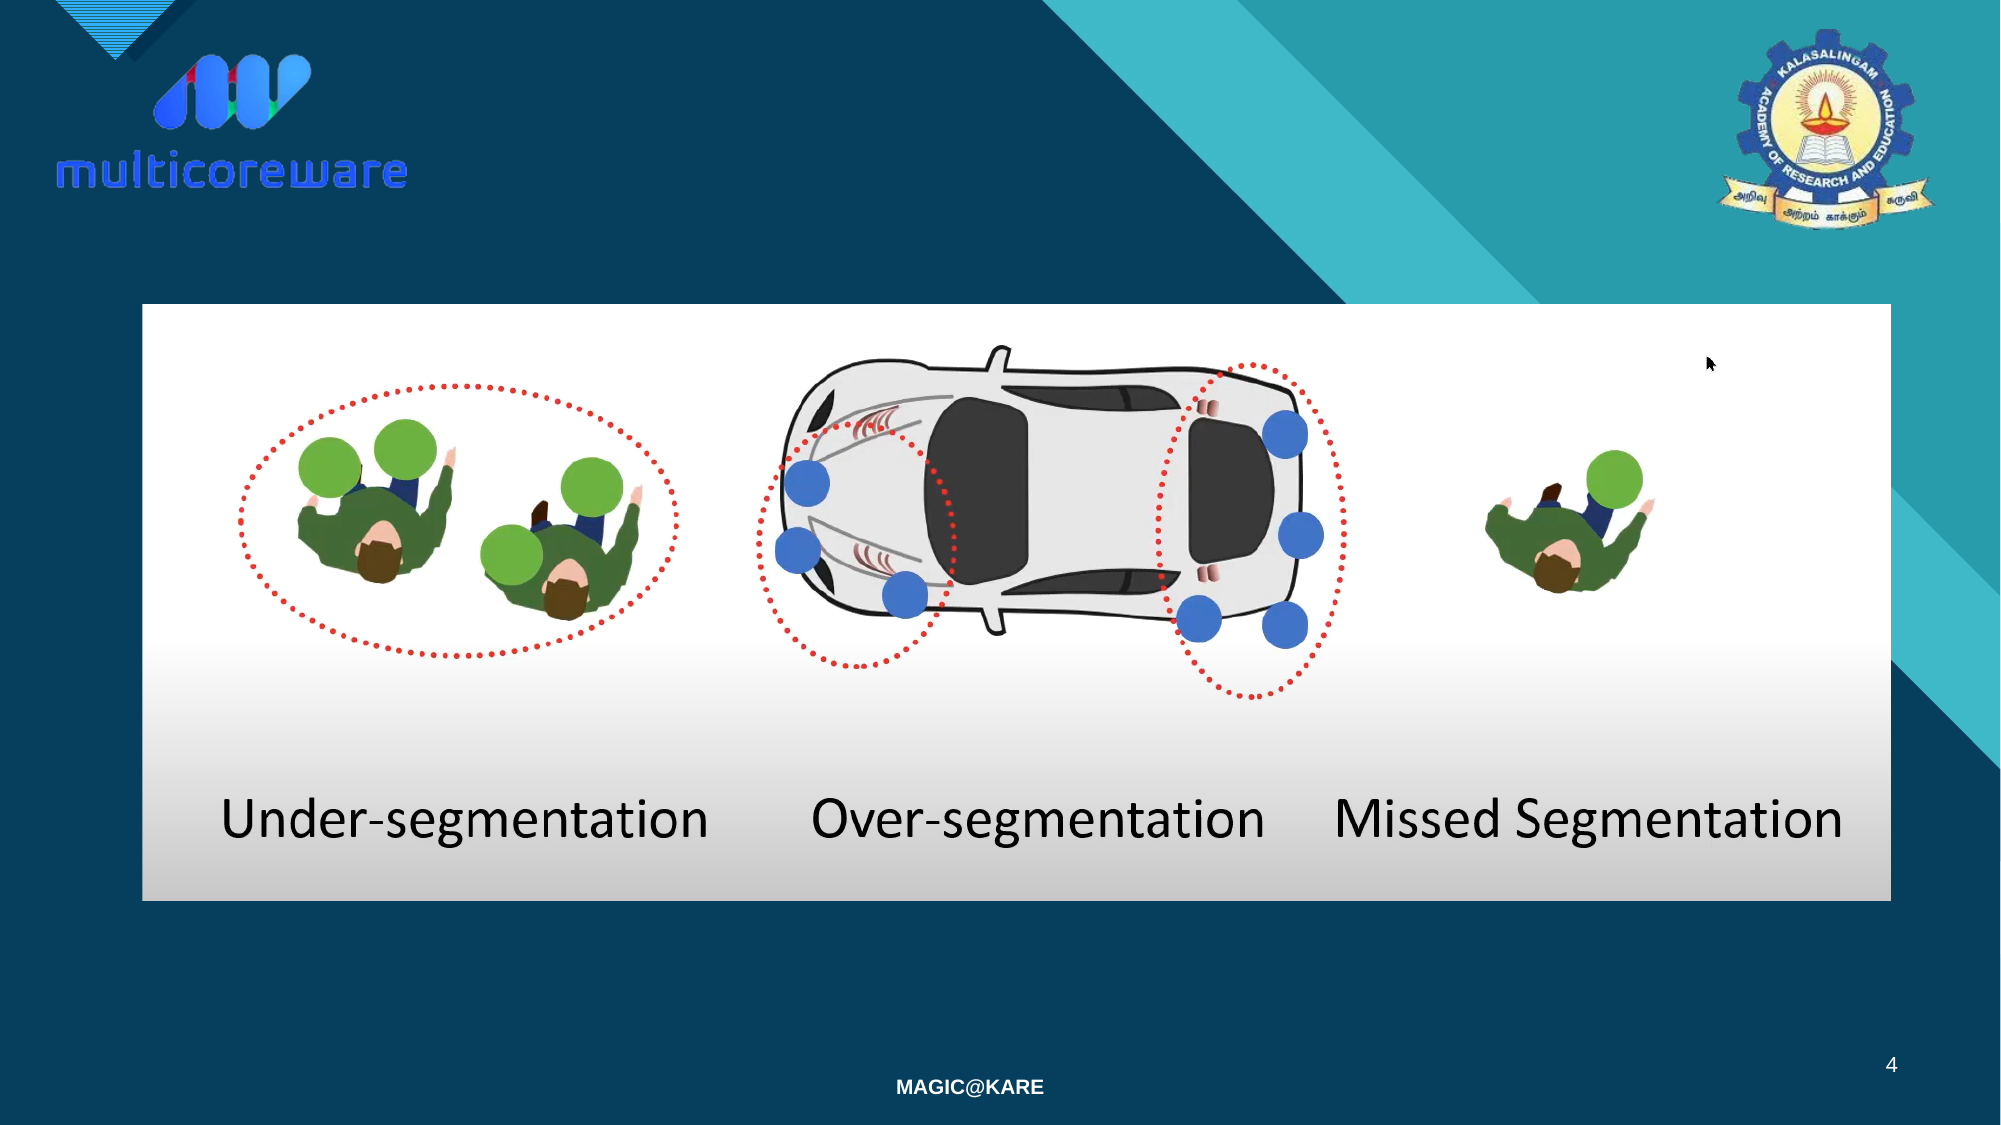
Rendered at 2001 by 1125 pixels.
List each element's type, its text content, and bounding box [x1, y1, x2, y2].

picture [57, 0, 195, 61]
picture [1716, 29, 1936, 230]
picture [333, 160, 356, 188]
picture [102, 161, 127, 188]
slide_number 4 [1845, 1035, 1913, 1096]
picture [260, 160, 285, 188]
picture [209, 160, 235, 188]
picture [148, 155, 165, 188]
picture [170, 161, 178, 188]
picture [290, 160, 329, 188]
picture [183, 160, 205, 188]
picture [363, 160, 381, 188]
picture [153, 54, 312, 130]
text_box MAGIC@KARE [881, 1065, 1070, 1106]
picture [143, 303, 1892, 900]
picture [57, 160, 96, 188]
picture [170, 150, 178, 157]
picture [382, 160, 407, 188]
picture [239, 160, 257, 188]
picture [134, 150, 140, 188]
